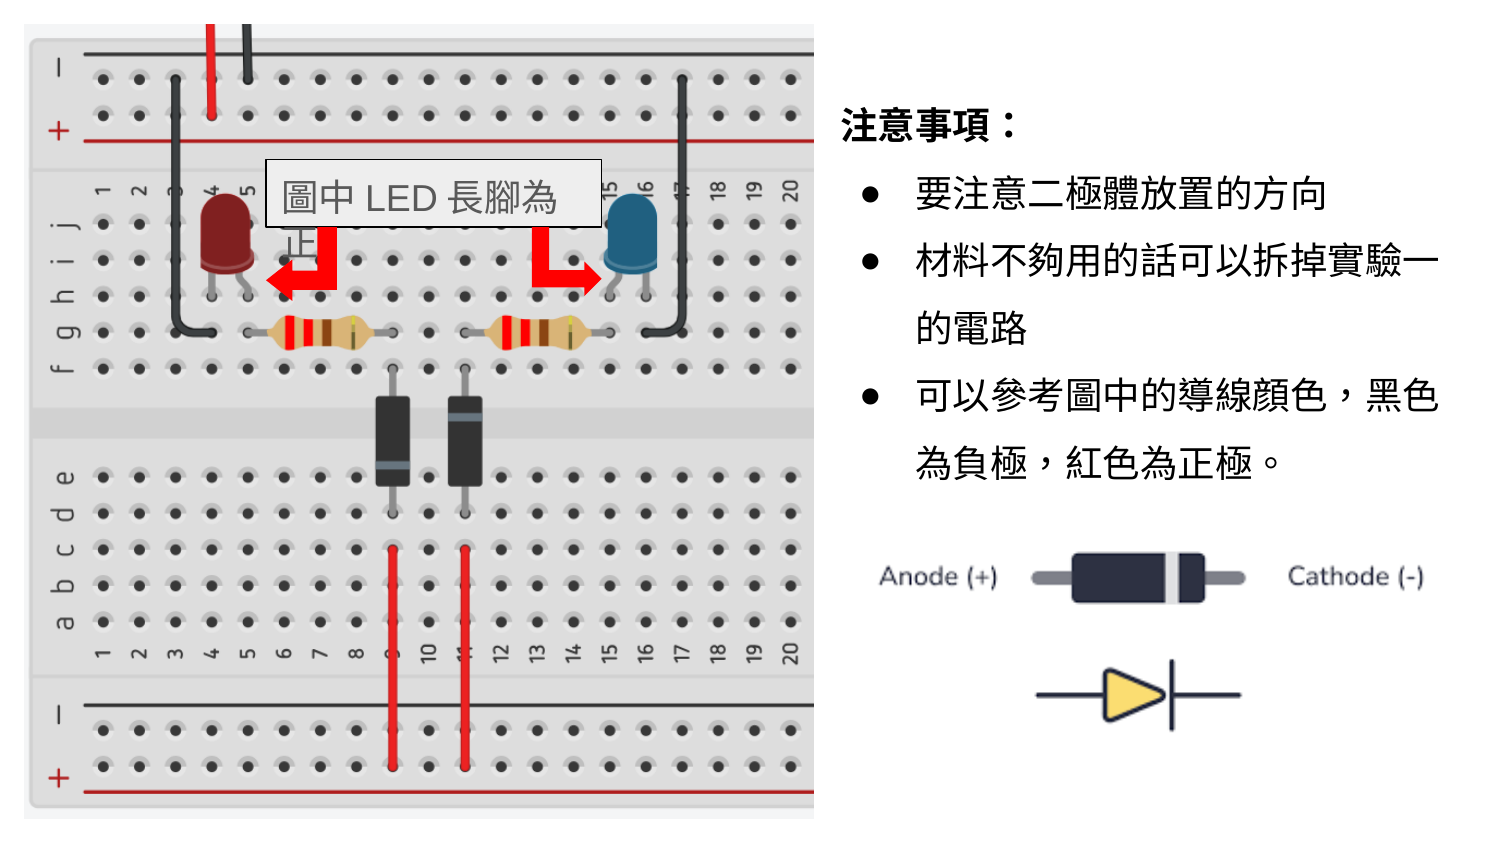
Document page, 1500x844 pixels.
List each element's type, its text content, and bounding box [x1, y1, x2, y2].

picture [24, 24, 814, 819]
text_box 注意事項： 要注意二極體放置的方向 材料不夠用的話可以拆掉實驗一的電路 可以參考圖中的導線顔色，黑色為負極，紅色為正極。 [825, 64, 1456, 505]
picture [863, 519, 1441, 746]
